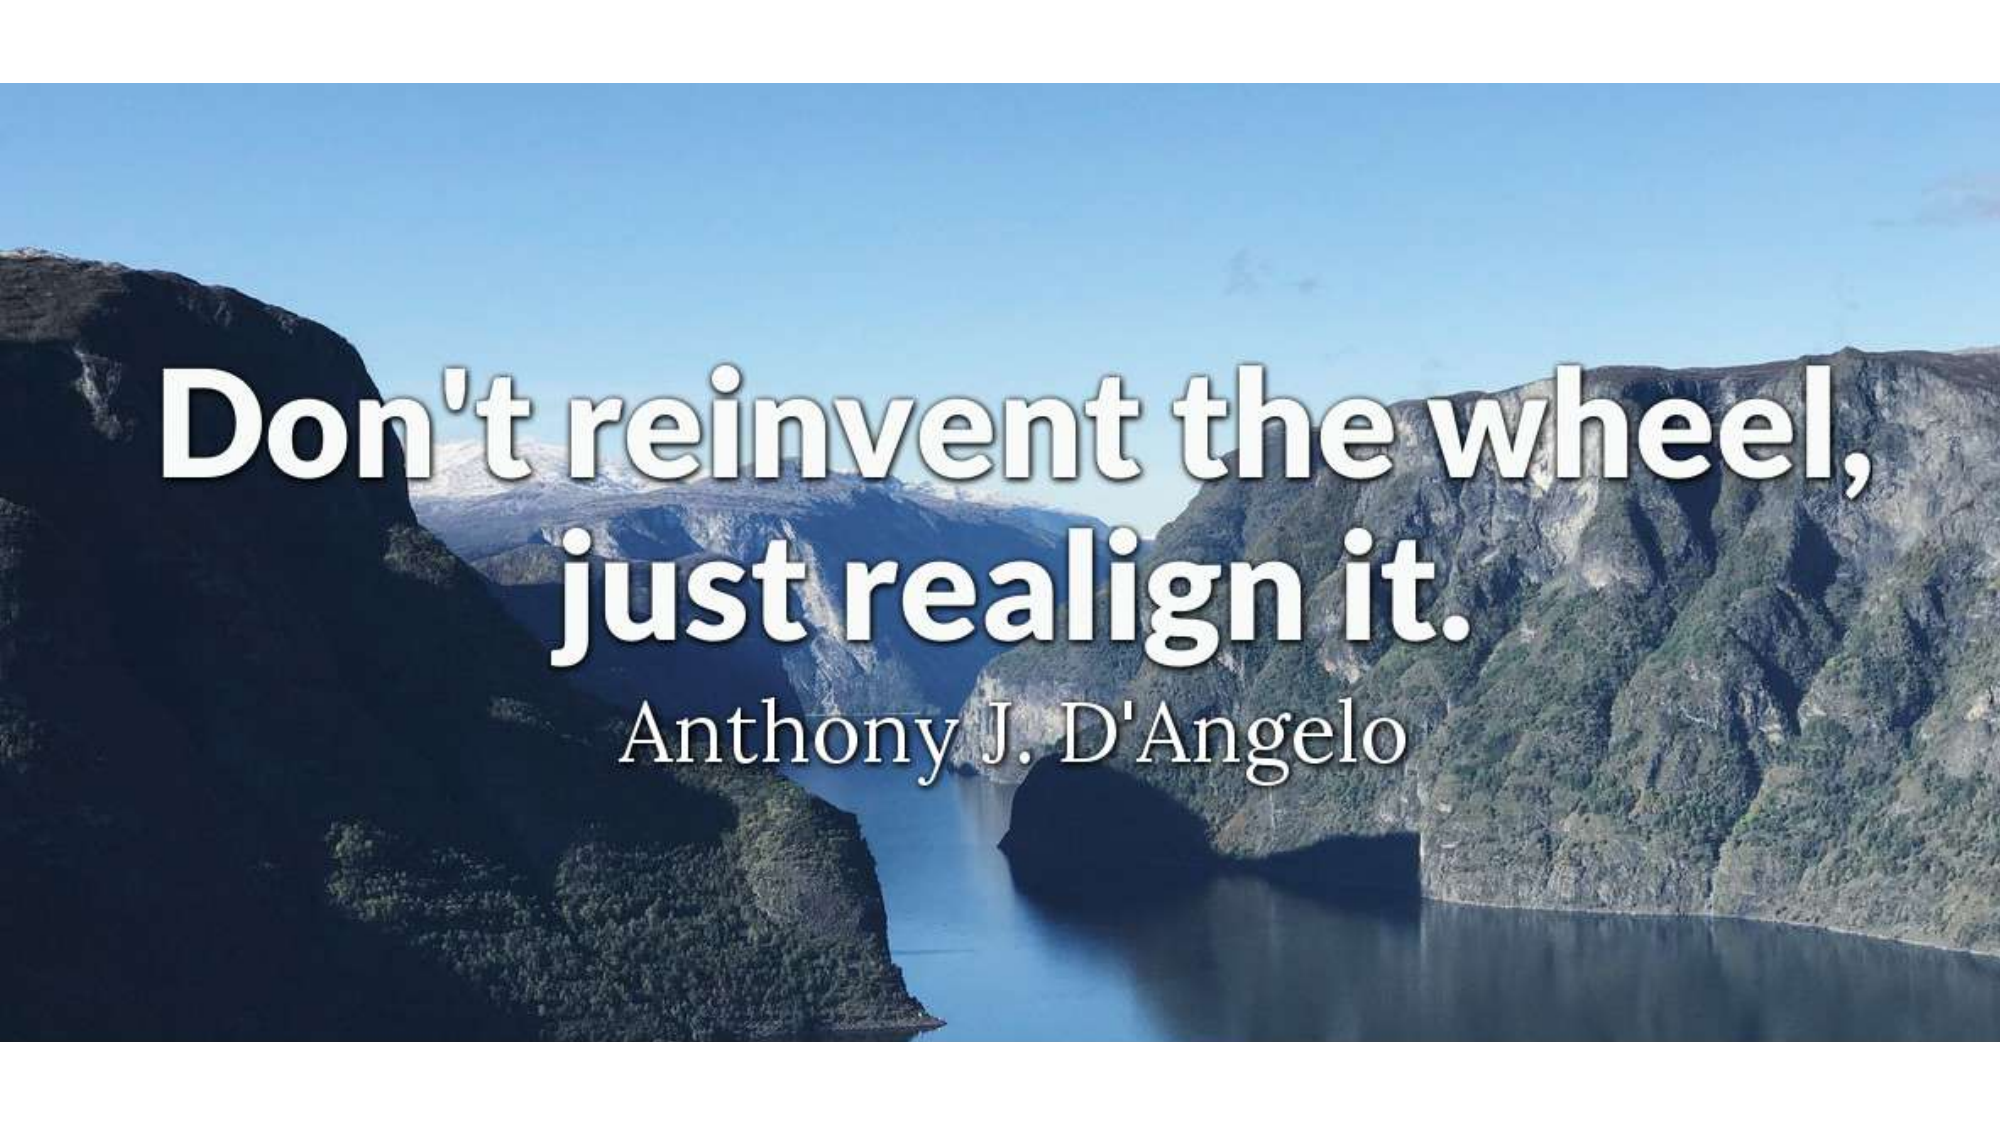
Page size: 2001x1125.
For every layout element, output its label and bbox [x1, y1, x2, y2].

picture [0, 83, 2000, 1042]
